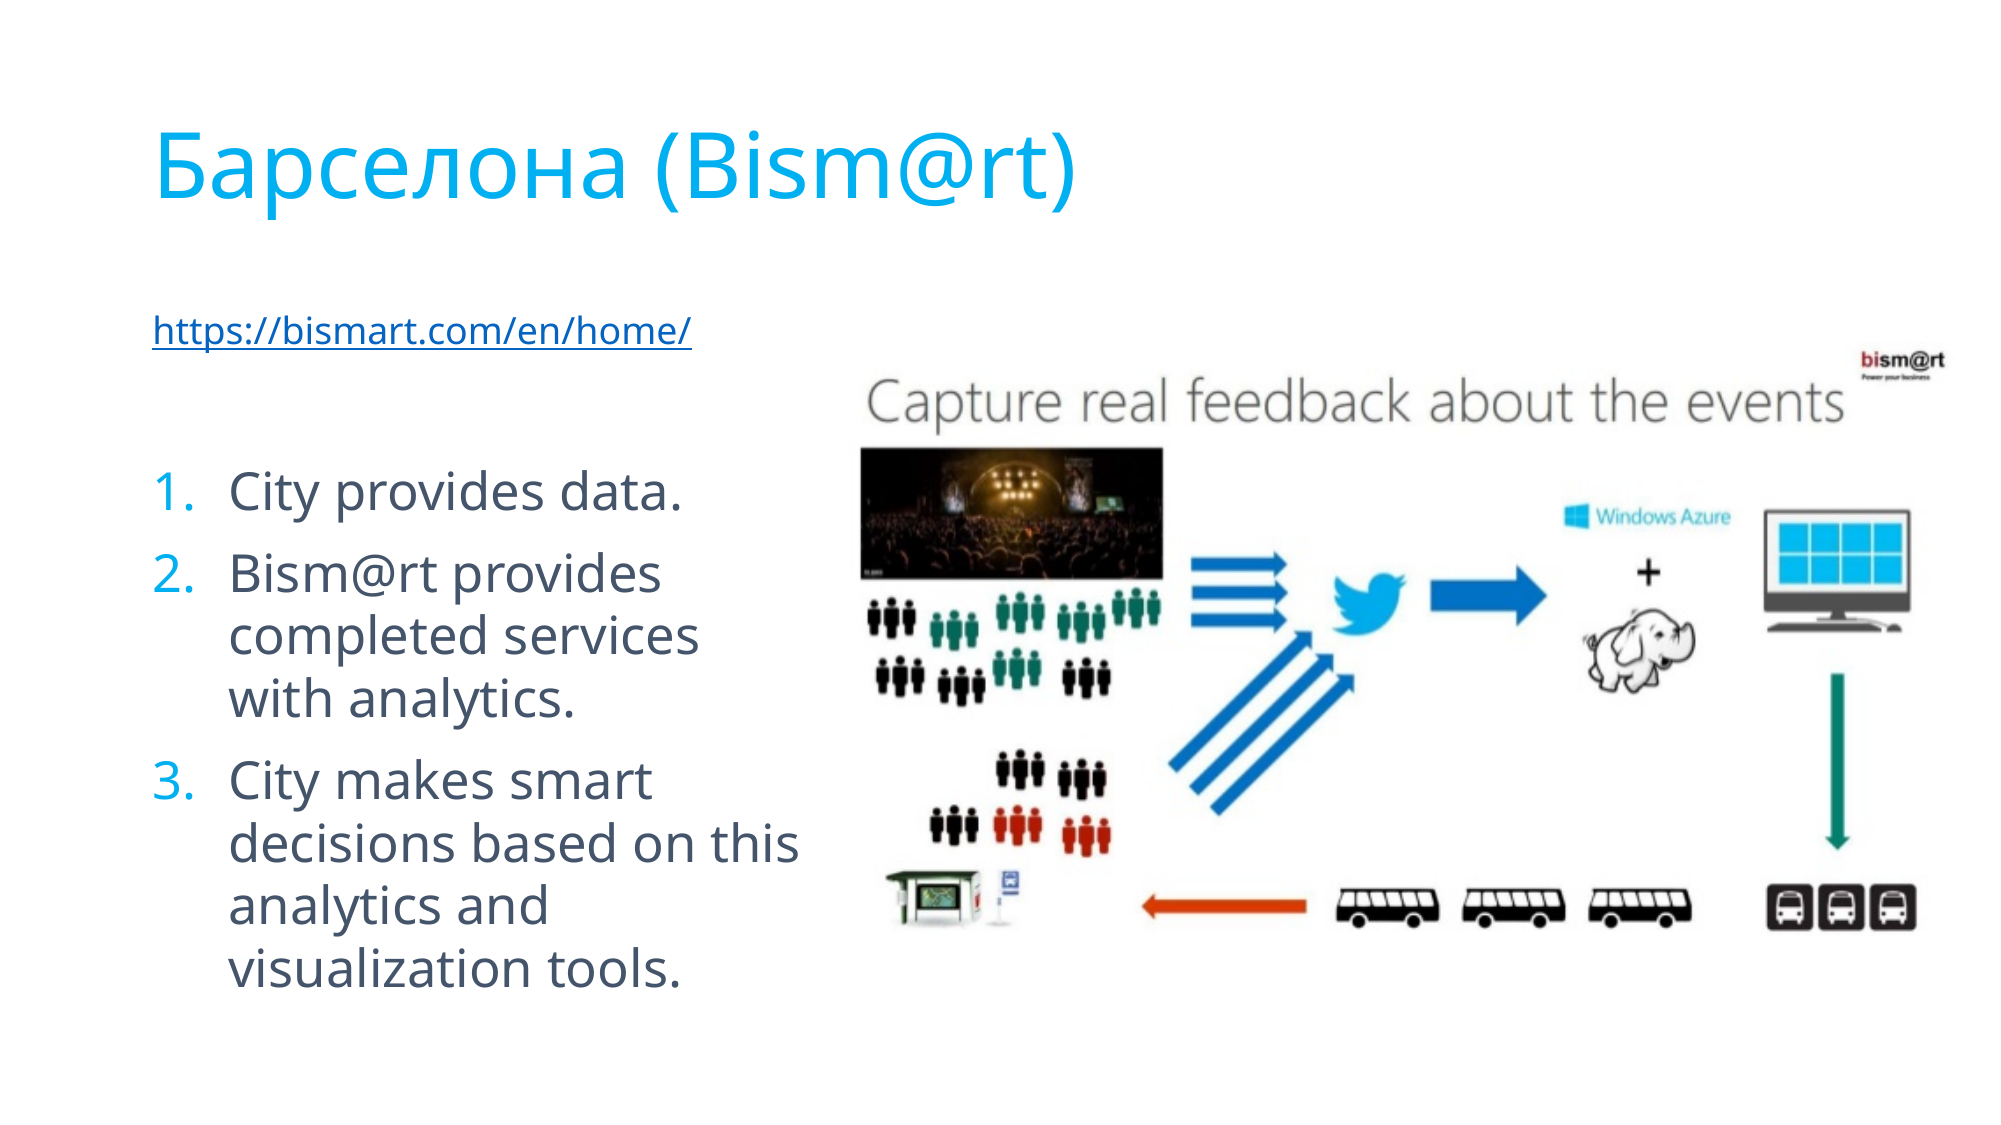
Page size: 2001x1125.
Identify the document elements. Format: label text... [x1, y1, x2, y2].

title Барселона (Bism@rt) [137, 59, 1863, 278]
picture [833, 341, 1954, 972]
list https://bismart.com/en/home/ City provides data. Bism@rt provides completed services with analytics. City makes smart decisions based on this analytics and visualization tools. [137, 299, 827, 1014]
